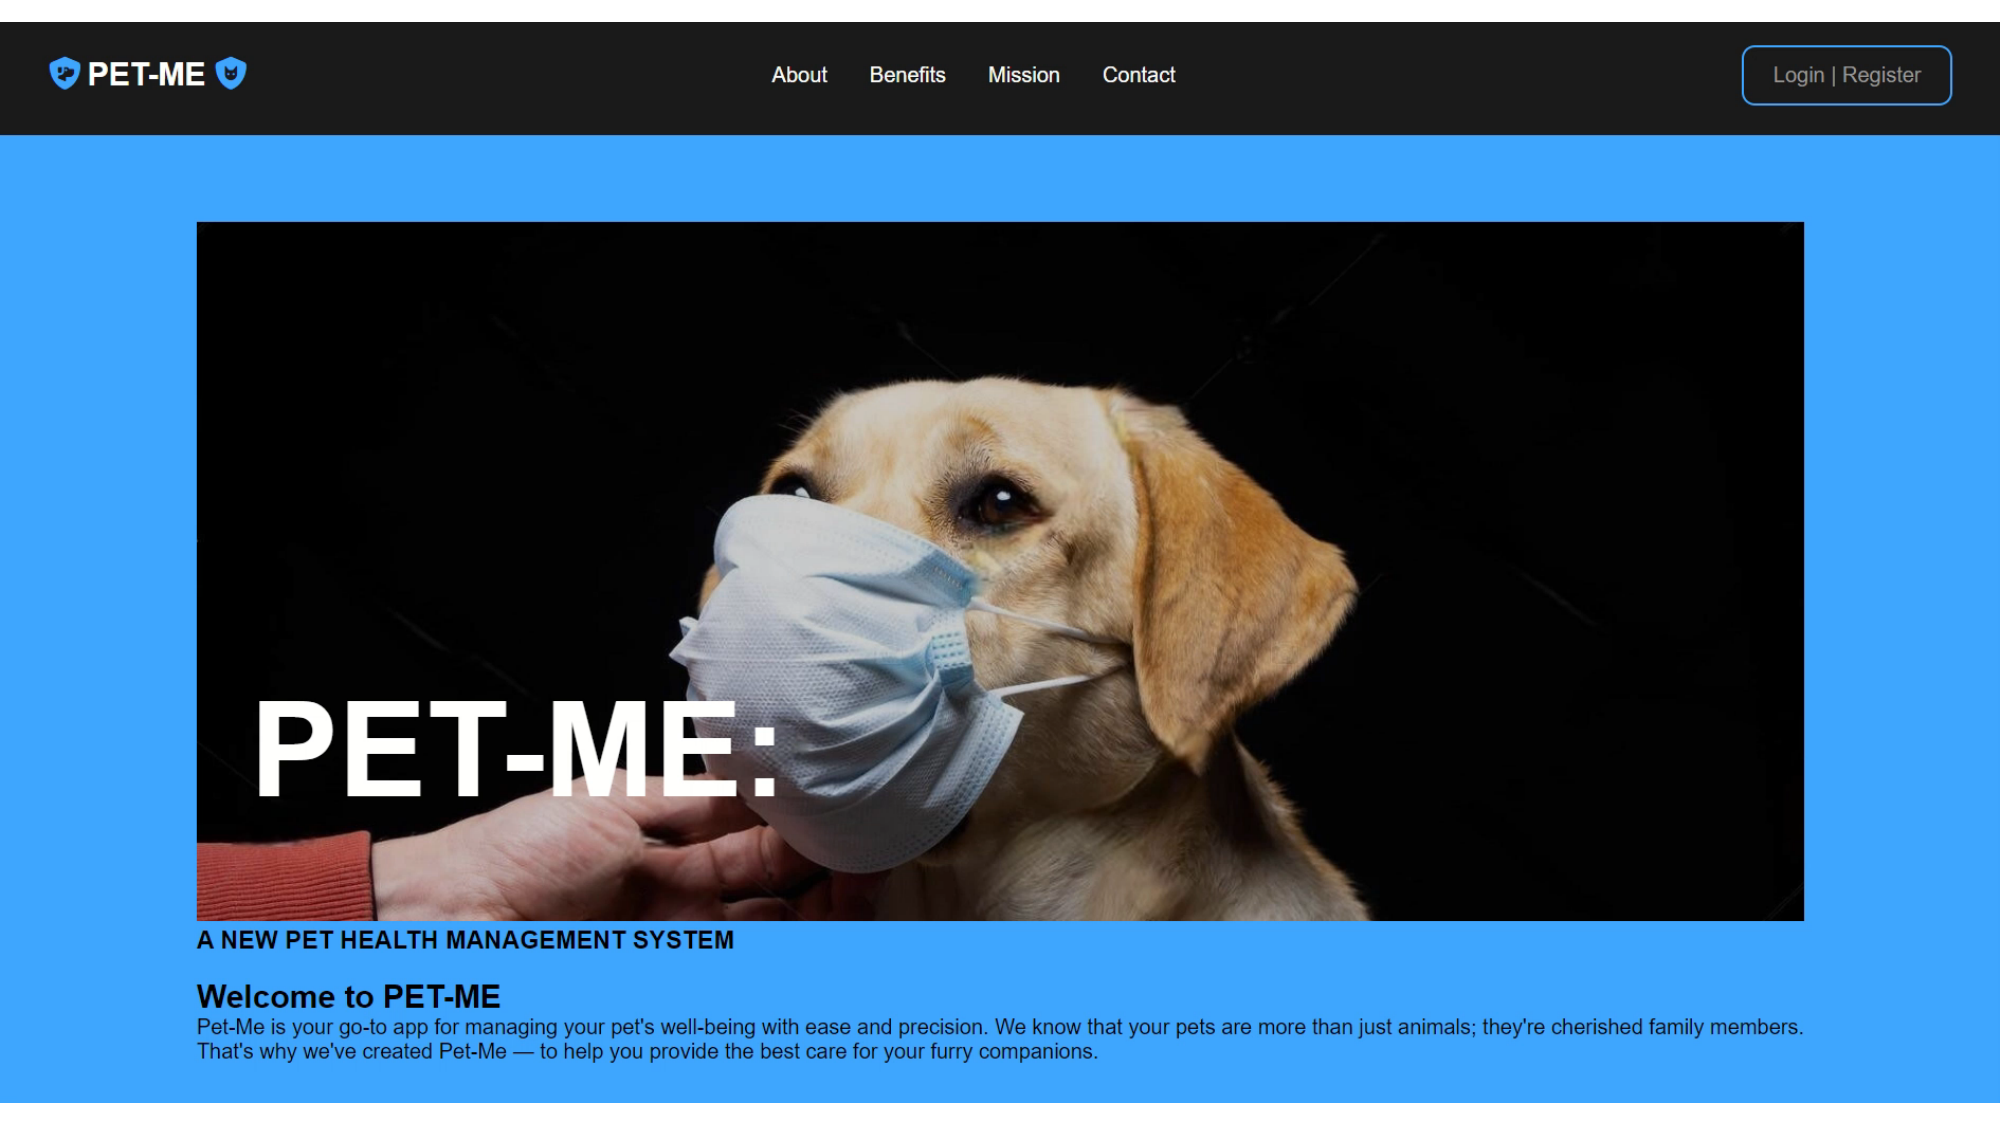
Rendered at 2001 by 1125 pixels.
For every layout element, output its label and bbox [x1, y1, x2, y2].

text_box [0, 21, 2000, 1104]
